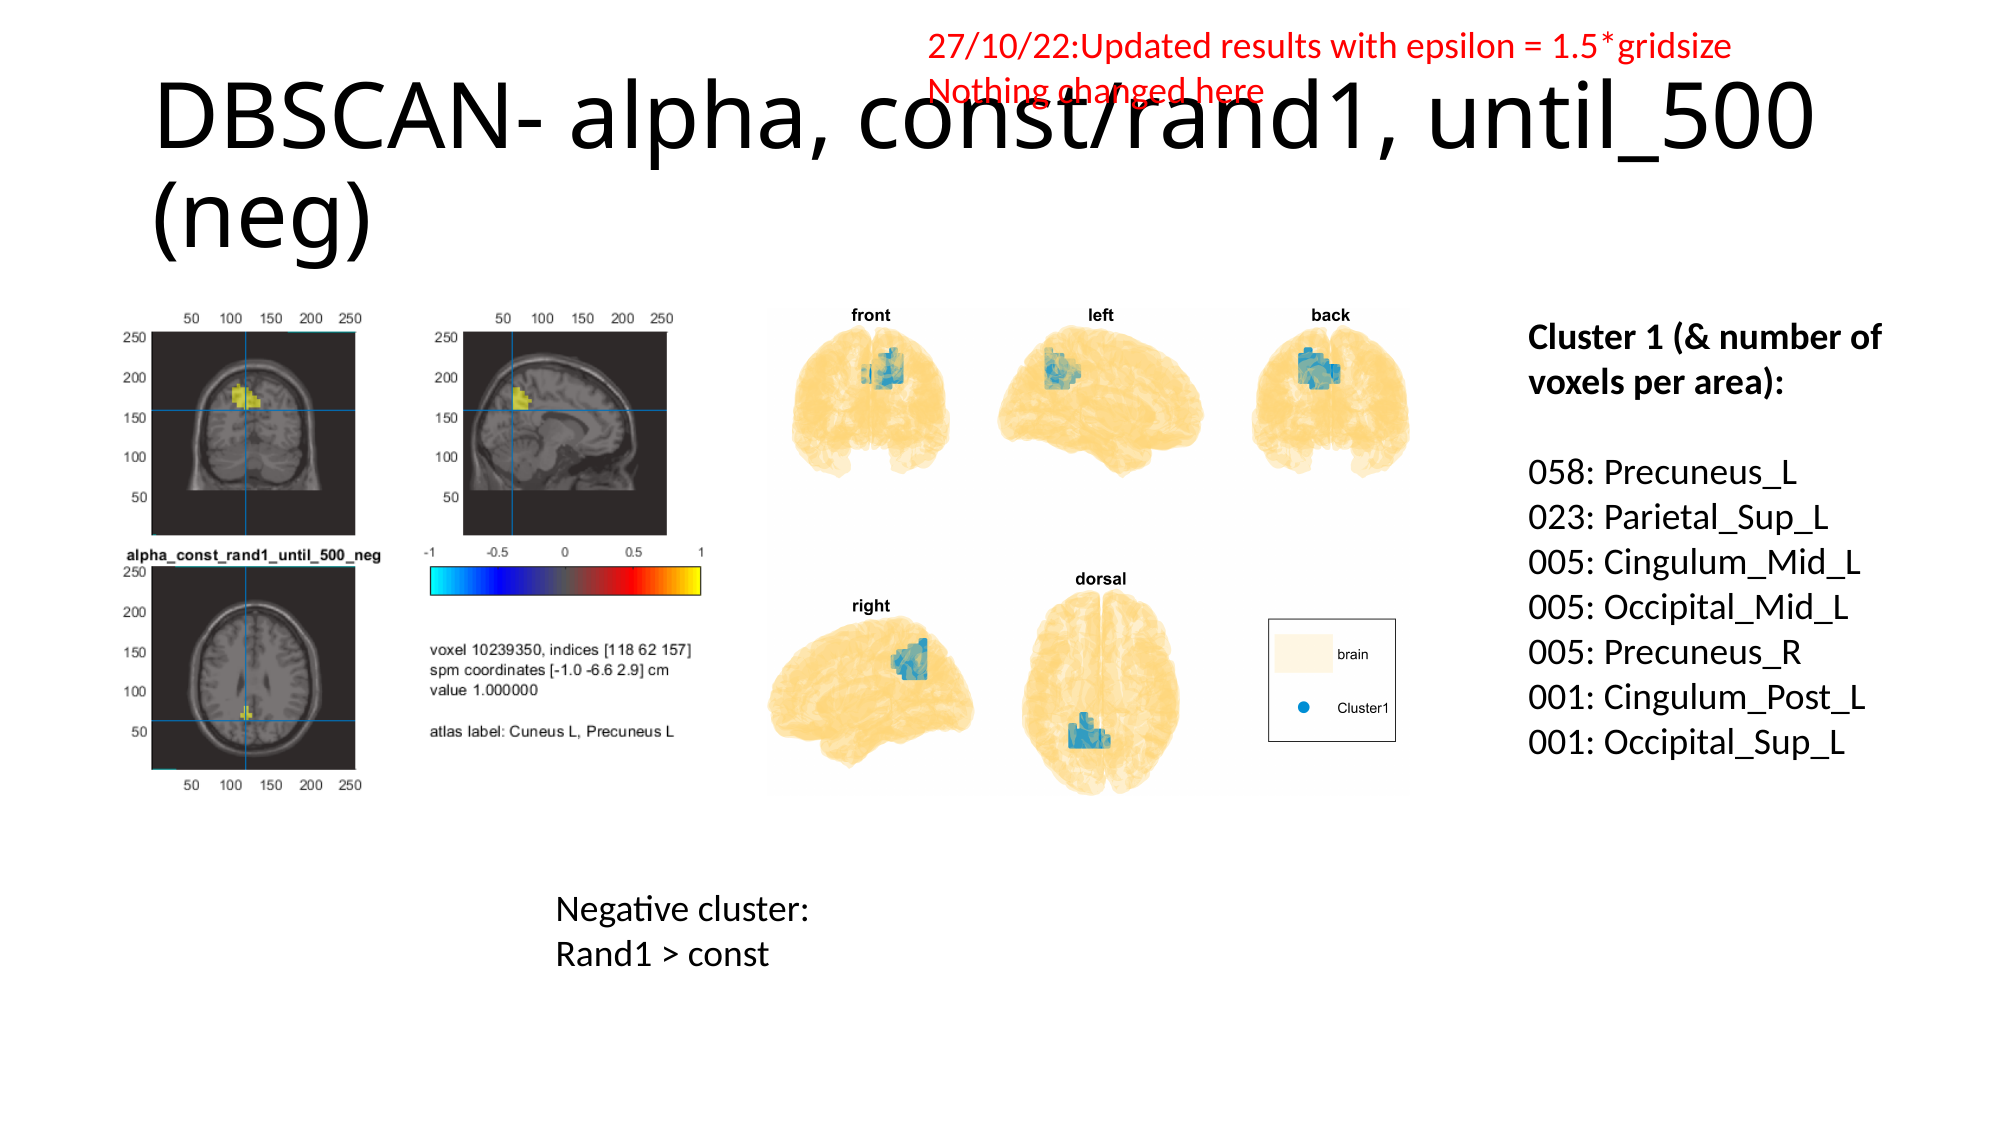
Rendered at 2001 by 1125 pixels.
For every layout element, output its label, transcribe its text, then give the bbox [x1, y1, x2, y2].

text_box 27/10/22:Updated results with epsilon = 1.5*gridsize Nothing changed here [912, 13, 1863, 119]
picture [767, 308, 1410, 796]
text_box Negative cluster: Rand1 > const [540, 877, 883, 982]
text_box Cluster 1 (& number of voxels per area): 058: Precuneus_L 023: Parietal_Sup_L 005: Cingulum_Mid_L 005: Occipital_Mid_L 005: Precuneus_R 001: Cingulum_Post_L 001: Occipital_Sup_L [1513, 304, 1960, 770]
picture [116, 308, 712, 796]
title DBSCAN- alpha, const/rand1, until_500 (neg) [137, 59, 1863, 278]
